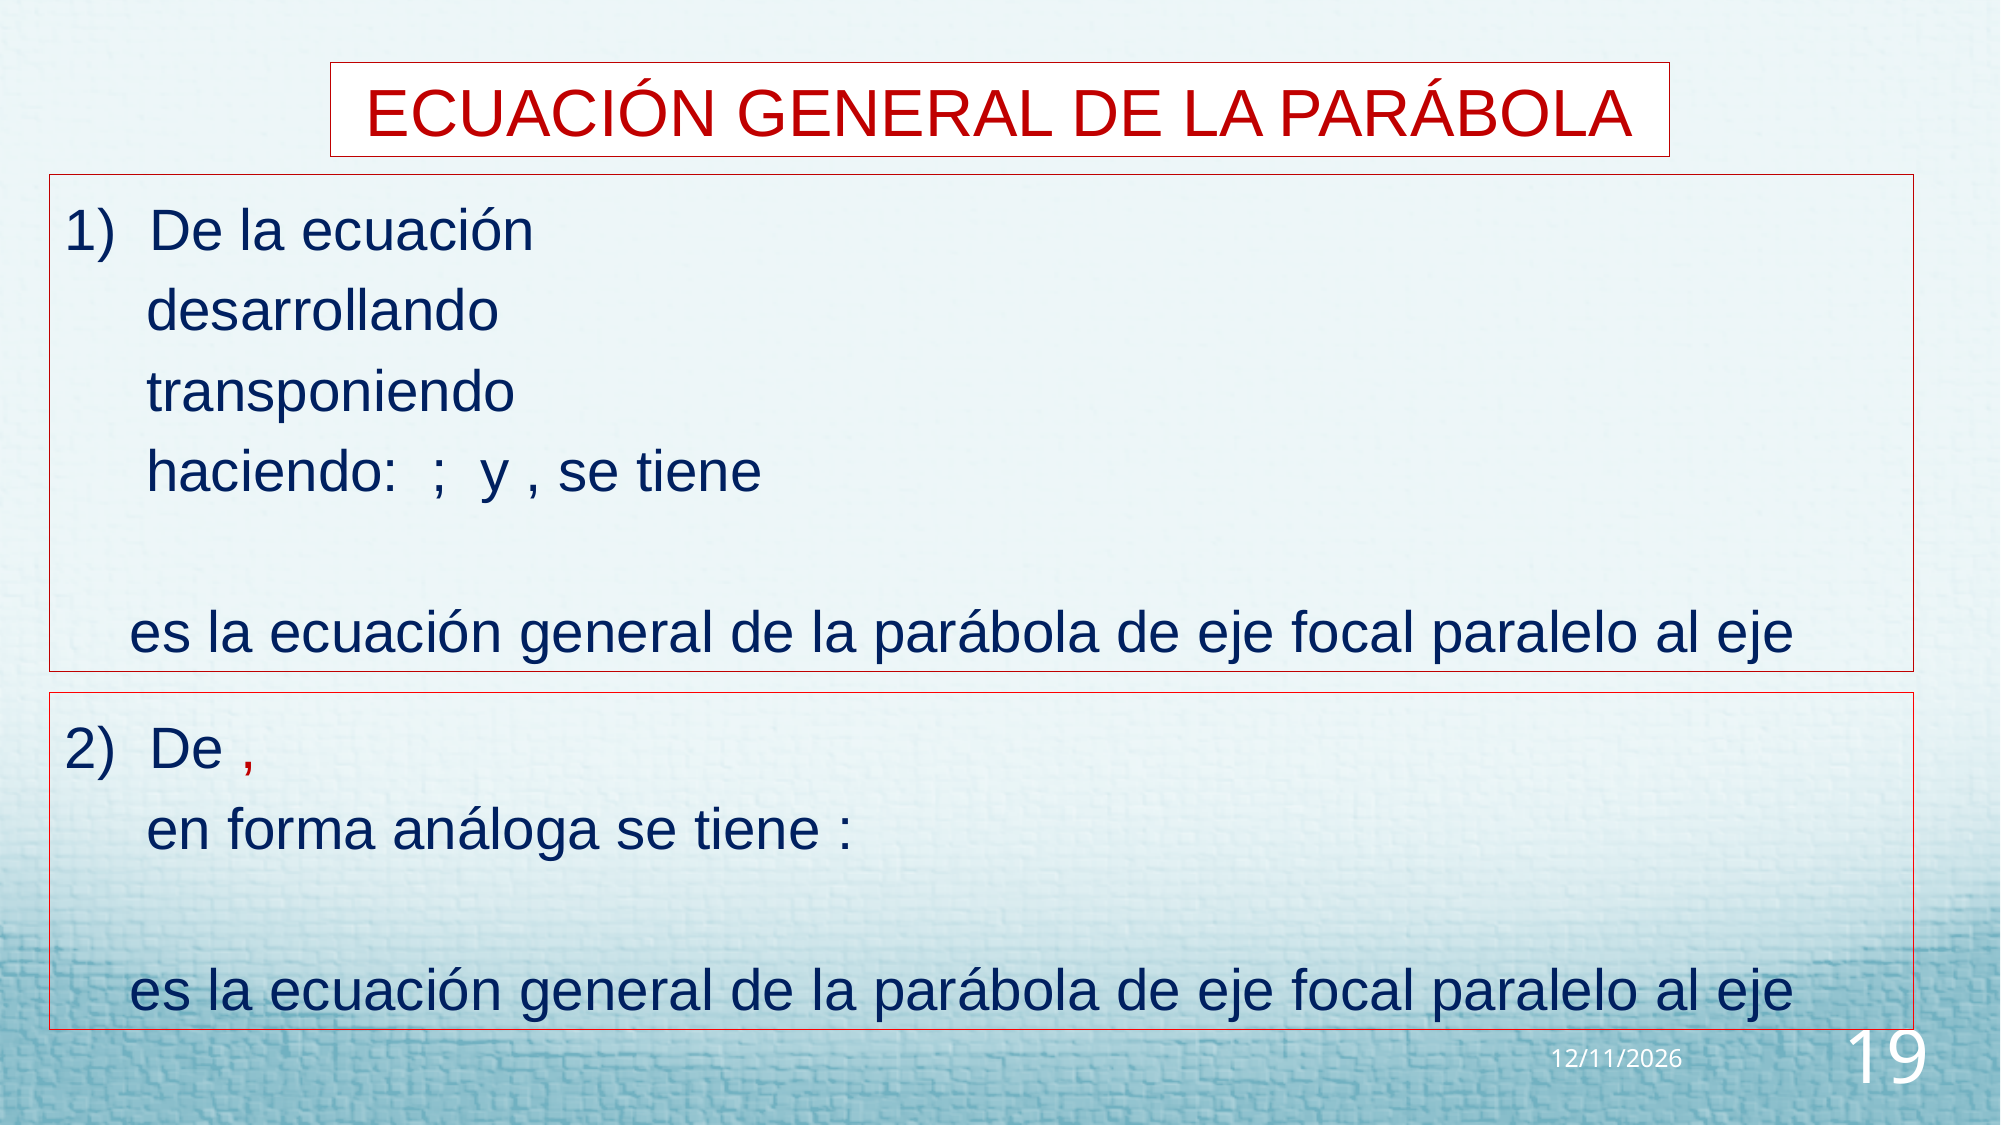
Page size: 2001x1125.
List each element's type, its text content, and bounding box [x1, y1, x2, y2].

slide_number 19 [1727, 1029, 1945, 1090]
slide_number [1231, 1030, 1698, 1090]
text_box ECUACIÓN GENERAL DE LA PARÁBOLA [330, 62, 1670, 157]
